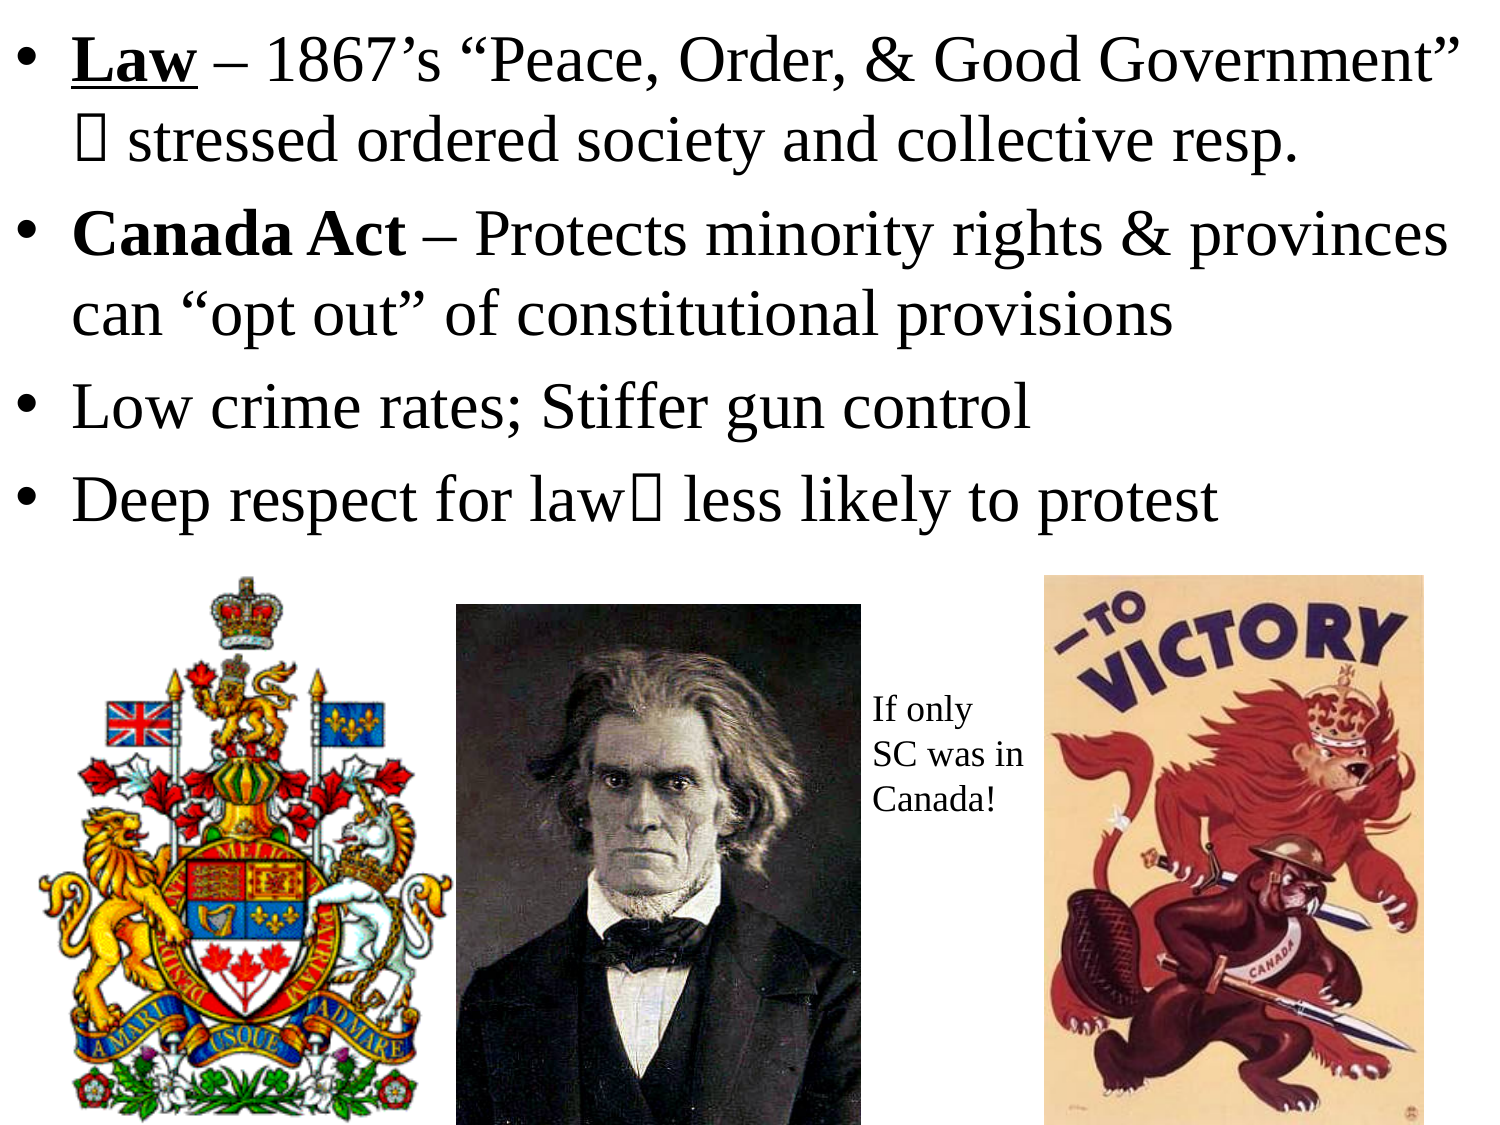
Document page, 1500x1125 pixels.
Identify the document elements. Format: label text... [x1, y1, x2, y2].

picture [37, 575, 862, 1125]
picture [1044, 575, 1424, 1125]
text_box If only SC was in Canada! [866, 676, 1039, 827]
list Law – 1867’s “Peace, Order, & Good Government”  stressed ordered society and collective resp. Canada Act – Protects minority rights & provinces can “opt out” of constitutional provisions Low crime rates; Stiffer gun control Deep respect for law less likely to protest [0, 7, 1500, 751]
